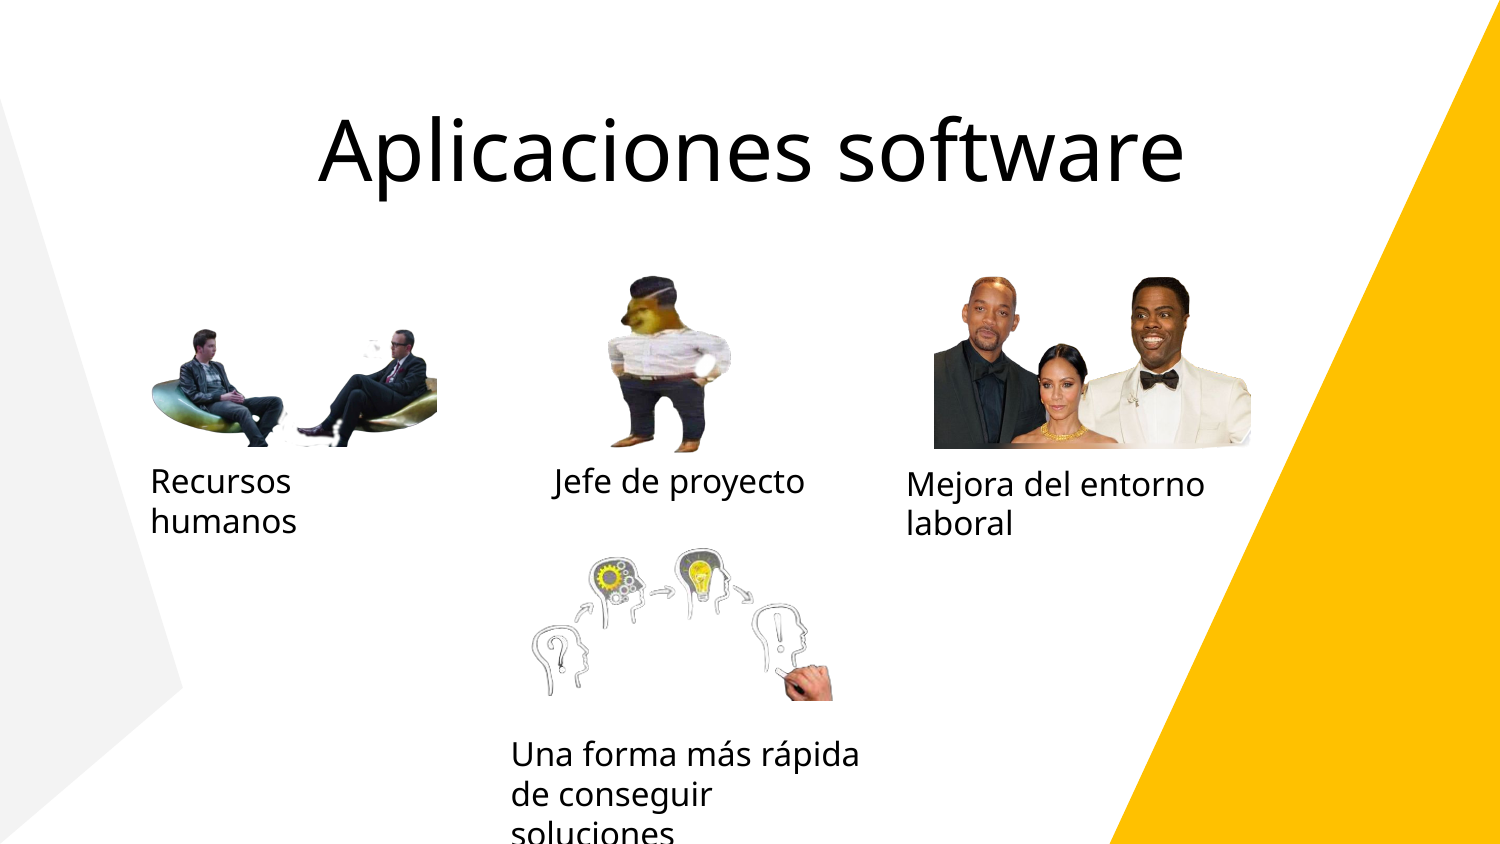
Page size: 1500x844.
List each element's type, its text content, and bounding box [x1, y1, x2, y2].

picture [516, 544, 856, 701]
picture [934, 270, 1251, 449]
subtitle Recursos humanos [135, 455, 429, 500]
picture [127, 272, 437, 447]
subtitle Jefe de proyecto [539, 445, 833, 500]
picture [567, 216, 760, 458]
title Aplicaciones software [135, 80, 1371, 175]
subtitle Mejora del entorno laboral [890, 447, 1294, 529]
subtitle Una forma más rápida de conseguir soluciones [495, 718, 877, 773]
